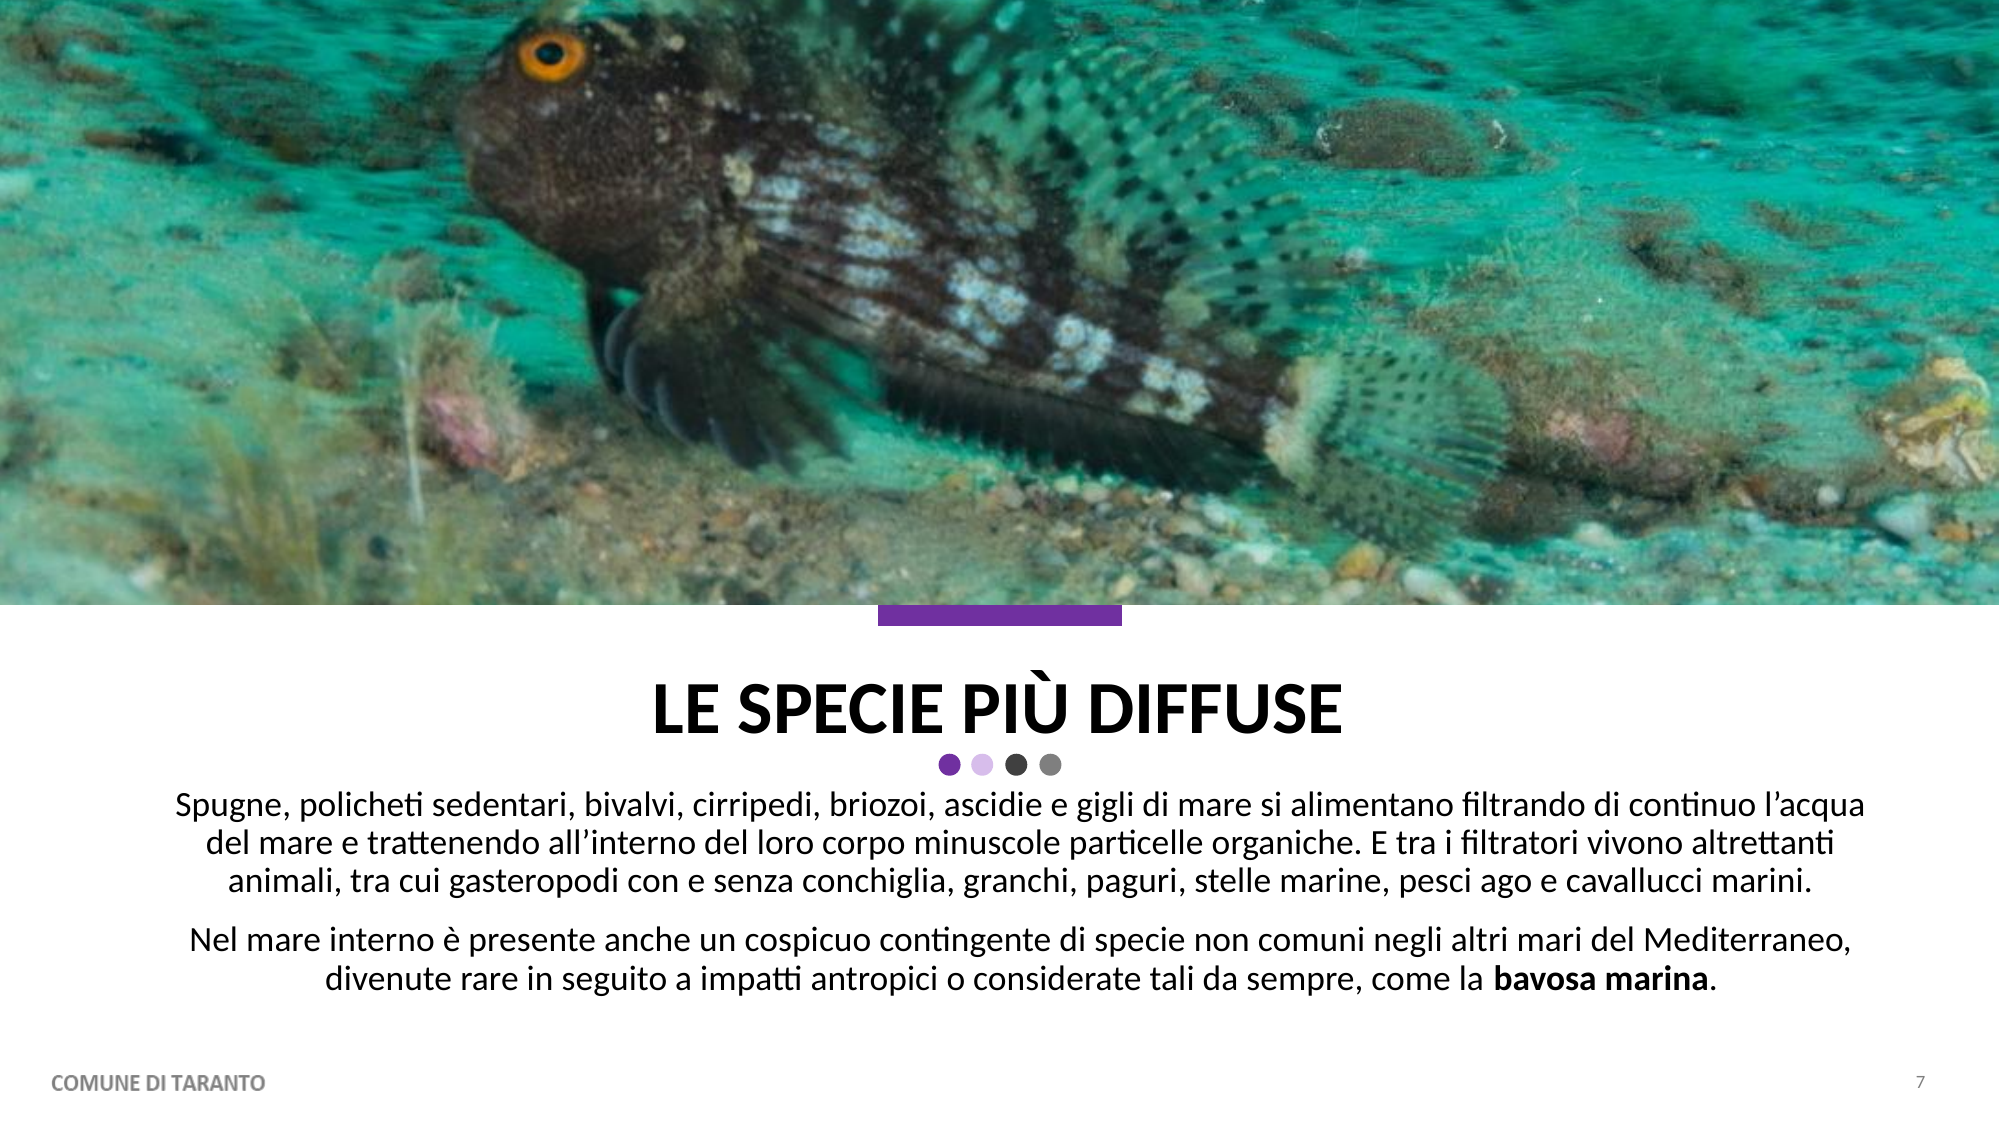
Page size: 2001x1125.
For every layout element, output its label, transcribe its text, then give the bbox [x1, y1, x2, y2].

title LE SPECIE PIÙ DIFFUSE [136, 622, 1862, 758]
picture [36, 1059, 409, 1111]
slide_number ‹#› [1490, 1060, 1941, 1102]
picture [0, 0, 2000, 605]
list Spugne, policheti sedentari, bivalvi, cirripedi, briozoi, ascidie e gigli di mare si alimentano filtrando di continuo l’acqua del mare e trattenendo all’interno del loro corpo minuscole particelle organiche. E tra i filtratori vivono altrettanti animali, tra cui gasteropodi con e senza conchiglia, granchi, paguri, stelle marine, pesci ago e cavallucci marini. Nel mare interno è presente anche un cospicuo contingente di specie non comuni negli altri mari del Mediterraneo, divenute rare in seguito a impatti antropici o considerate tali da sempre, come la bavosa marina. [136, 777, 1907, 1024]
